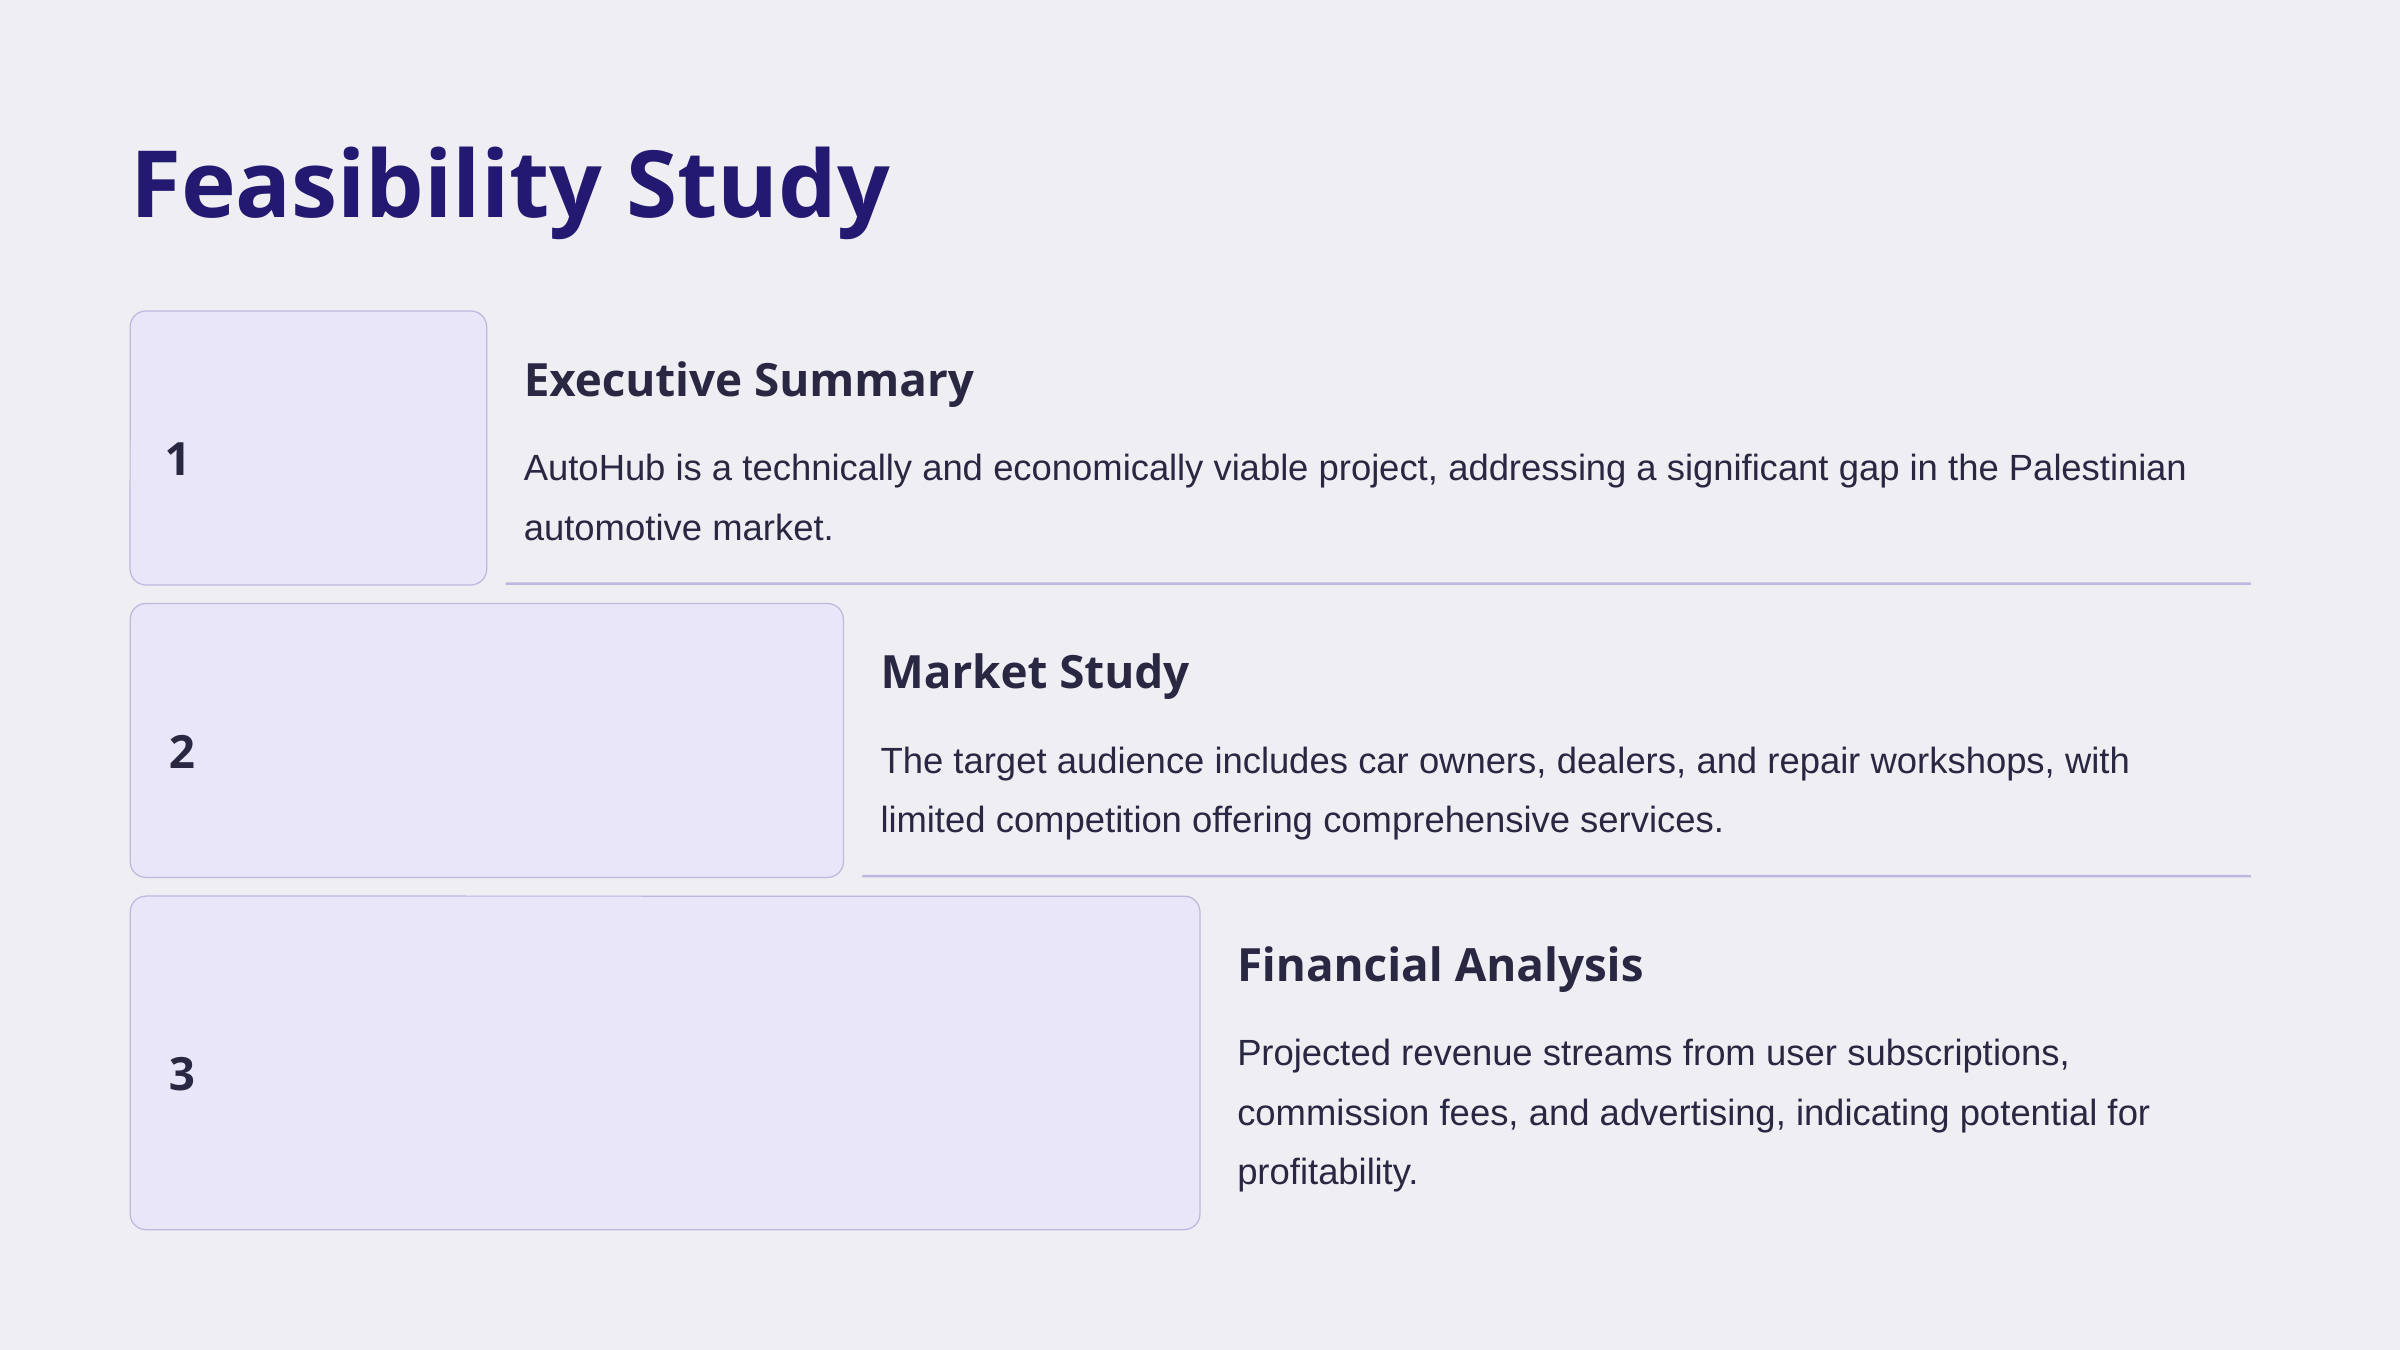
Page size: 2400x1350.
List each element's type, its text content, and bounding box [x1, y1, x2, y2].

text_box The target audience includes car owners, dealers, and repair workshops, with limited competition offering comprehensive services. [880, 721, 2233, 841]
text_box Market Study [880, 640, 1346, 699]
text_box Executive Summary [523, 348, 989, 407]
text_box 1 [168, 410, 187, 486]
text_box Projected revenue streams from user subscriptions, commission fees, and advertising, indicating potential for profitability. [1237, 1013, 2233, 1193]
text_box 3 [168, 1025, 196, 1100]
text_box AutoHub is a technically and economically viable project, addressing a significant gap in the Palestinian automotive market. [523, 428, 2233, 548]
text_box [861, 874, 2252, 878]
text_box Financial Analysis [1237, 933, 1703, 992]
text_box [130, 603, 844, 878]
text_box 2 [168, 703, 196, 778]
text_box Feasibility Study [130, 120, 1061, 237]
text_box [130, 896, 1201, 1230]
text_box [130, 310, 487, 585]
